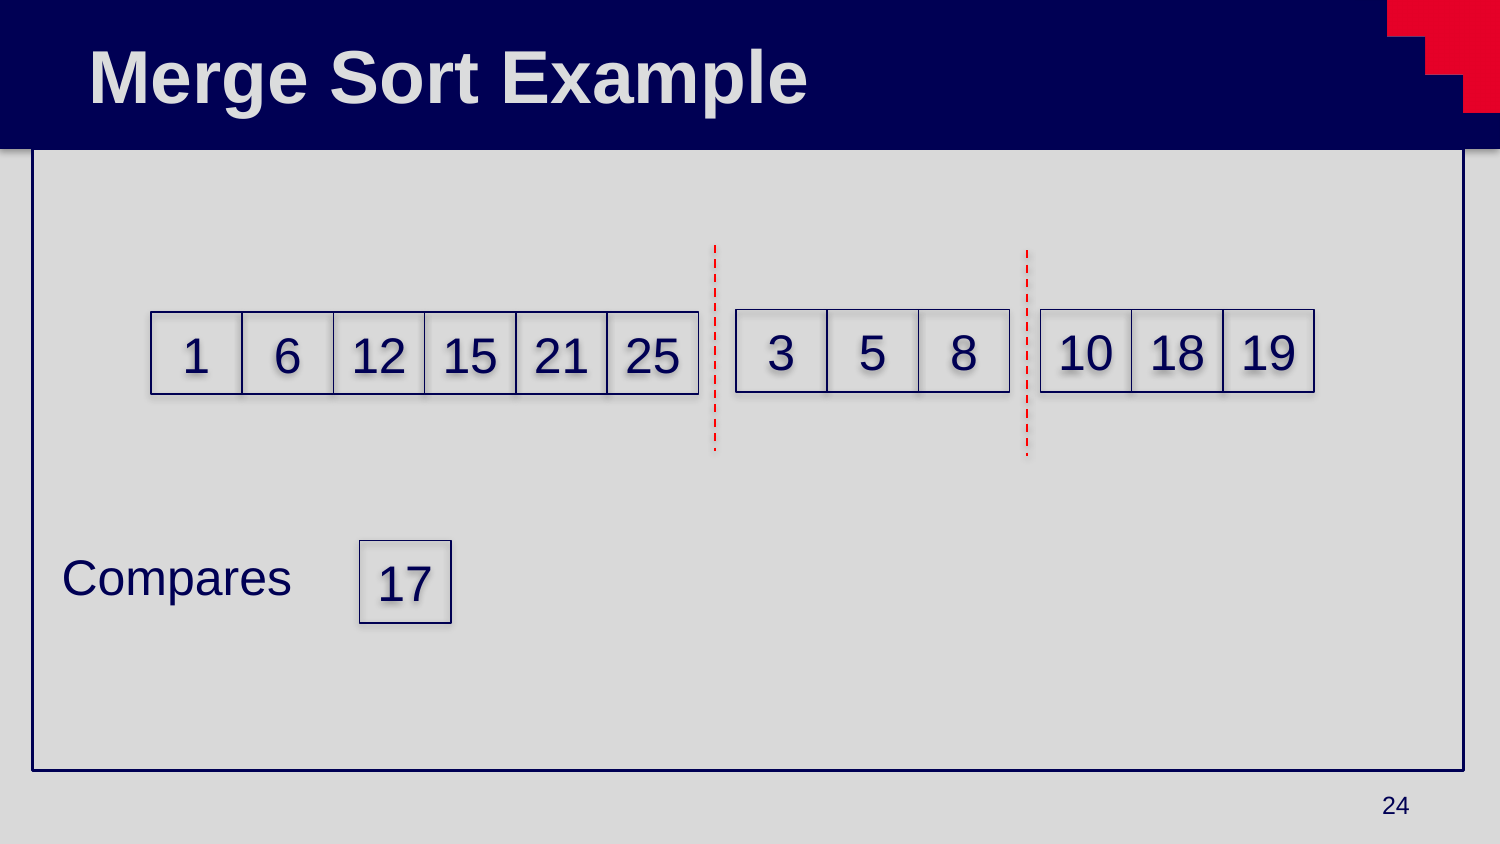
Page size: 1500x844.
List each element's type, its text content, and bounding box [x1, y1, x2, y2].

text_box 25 [606, 311, 699, 395]
text_box 18 [1131, 309, 1221, 393]
picture [1387, 0, 1500, 113]
text_box 5 [826, 309, 917, 393]
title Merge Sort Example [0, 0, 1356, 150]
text_box 17 [359, 540, 452, 624]
text_box 6 [241, 311, 332, 395]
text_box 8 [918, 309, 1010, 393]
text_box 15 [424, 311, 514, 395]
text_box 10 [1040, 309, 1130, 393]
text_box 1 [150, 311, 240, 395]
list Compares [31, 146, 1465, 772]
slide_number 24 [1074, 782, 1425, 827]
text_box 19 [1222, 309, 1315, 393]
text_box 12 [333, 311, 423, 395]
text_box 3 [735, 309, 825, 393]
text_box 21 [515, 311, 605, 395]
text_box [1023, 253, 1033, 460]
text_box [710, 248, 719, 454]
